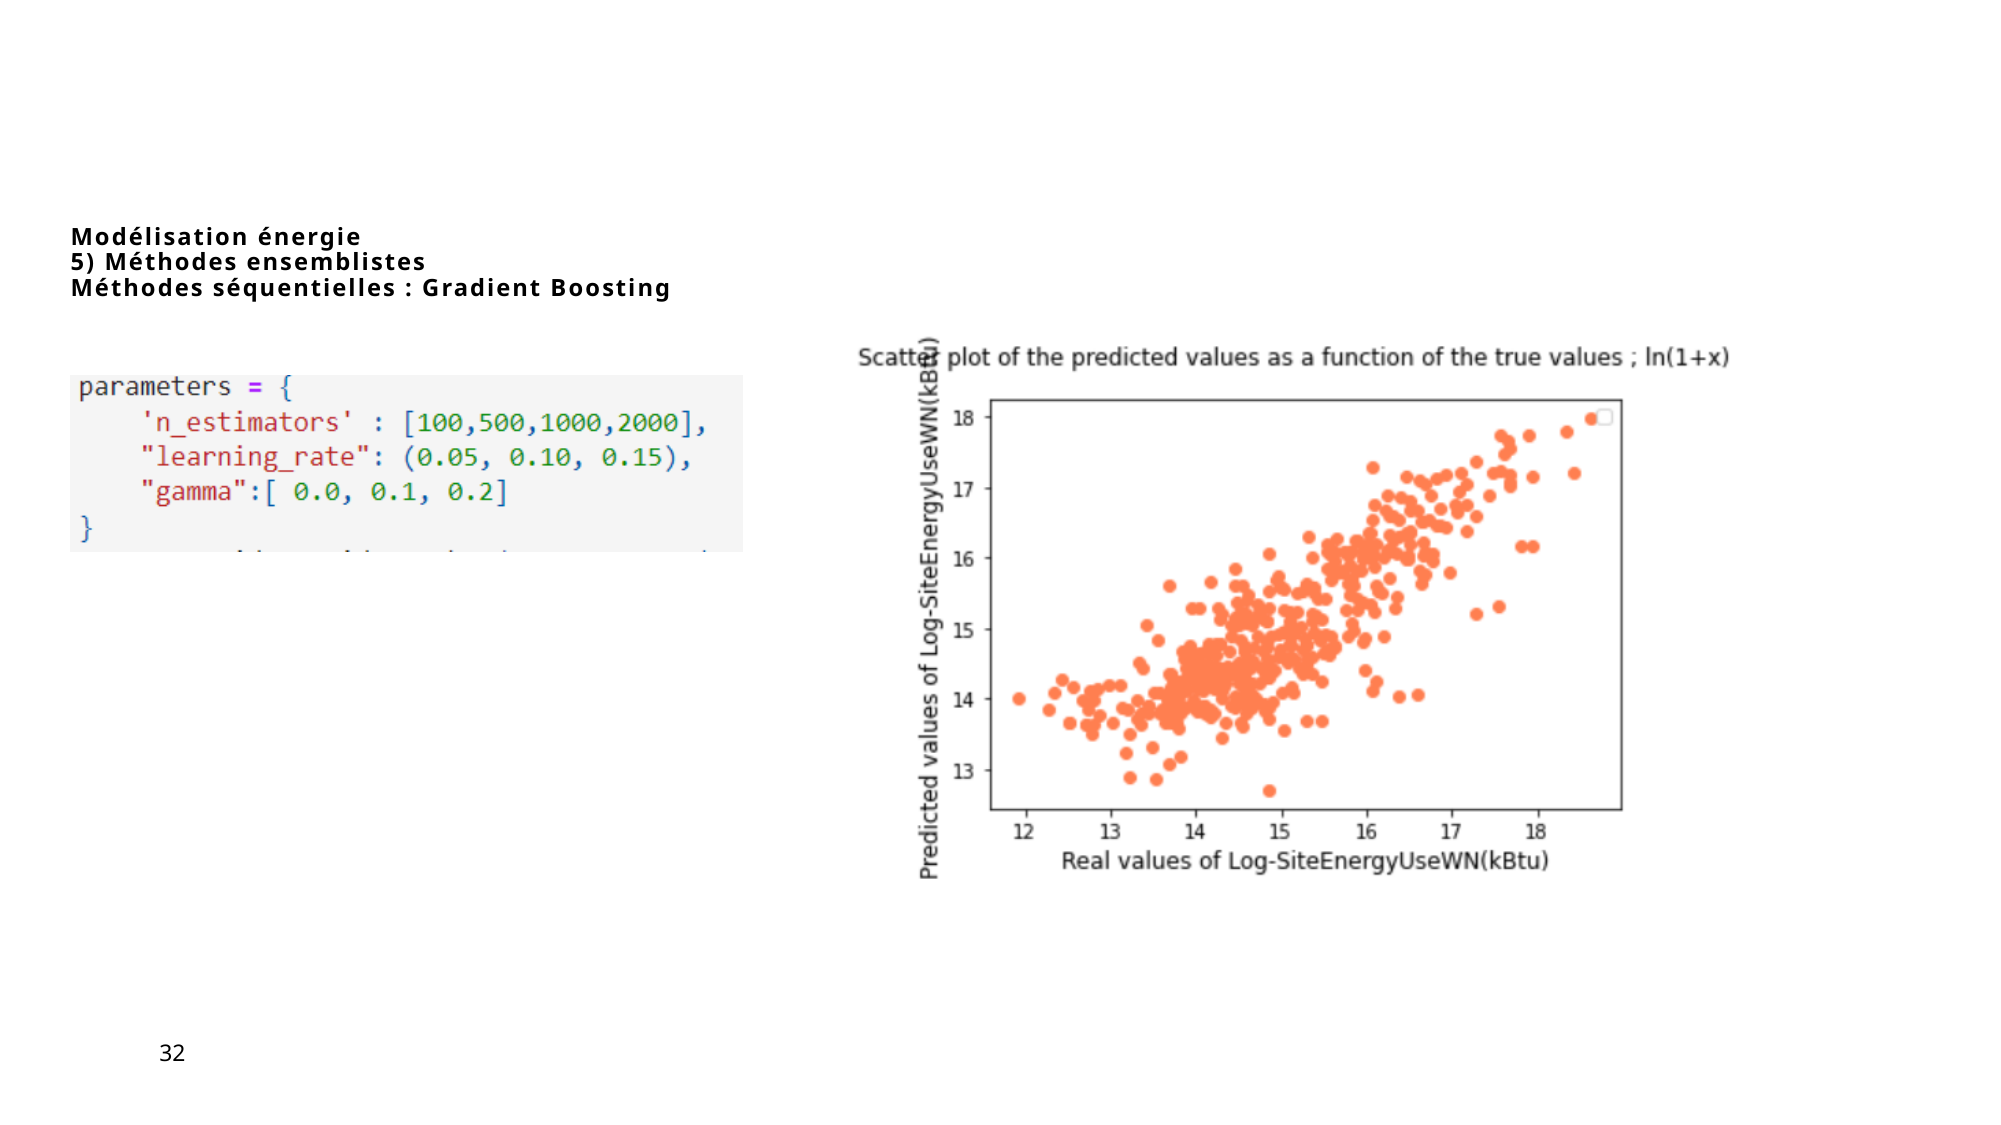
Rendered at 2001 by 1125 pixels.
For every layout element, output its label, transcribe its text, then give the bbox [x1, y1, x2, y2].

picture [70, 375, 743, 553]
title Modélisation énergie 5) Méthodes ensemblistes Méthodes séquentielles : Gradient Boosting [70, 145, 1828, 302]
text_box [132, 375, 1766, 1080]
picture [852, 326, 1735, 898]
